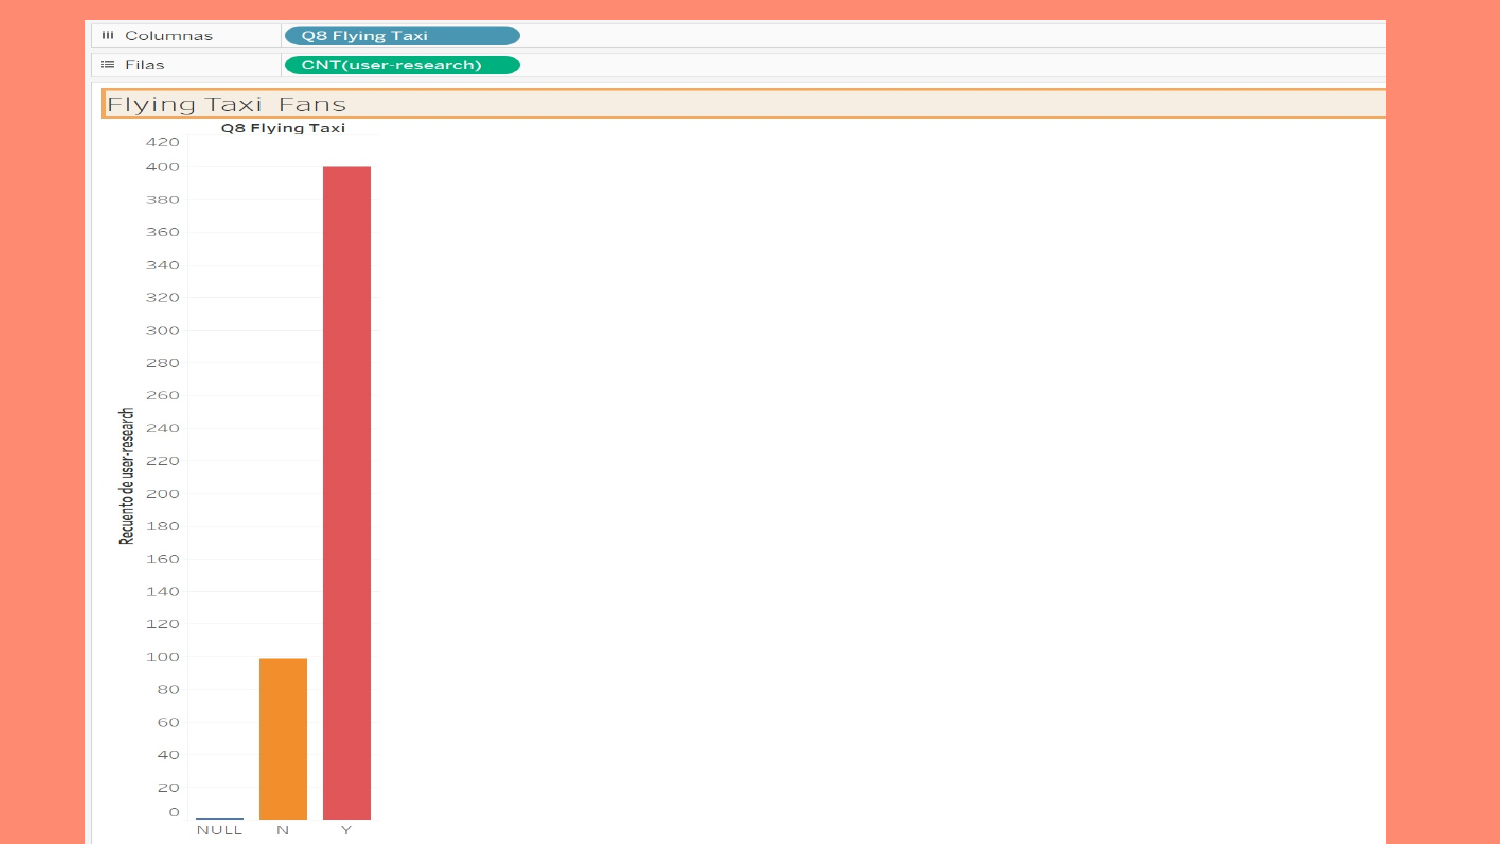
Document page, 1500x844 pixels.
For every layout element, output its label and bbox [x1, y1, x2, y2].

picture [85, 20, 1386, 844]
